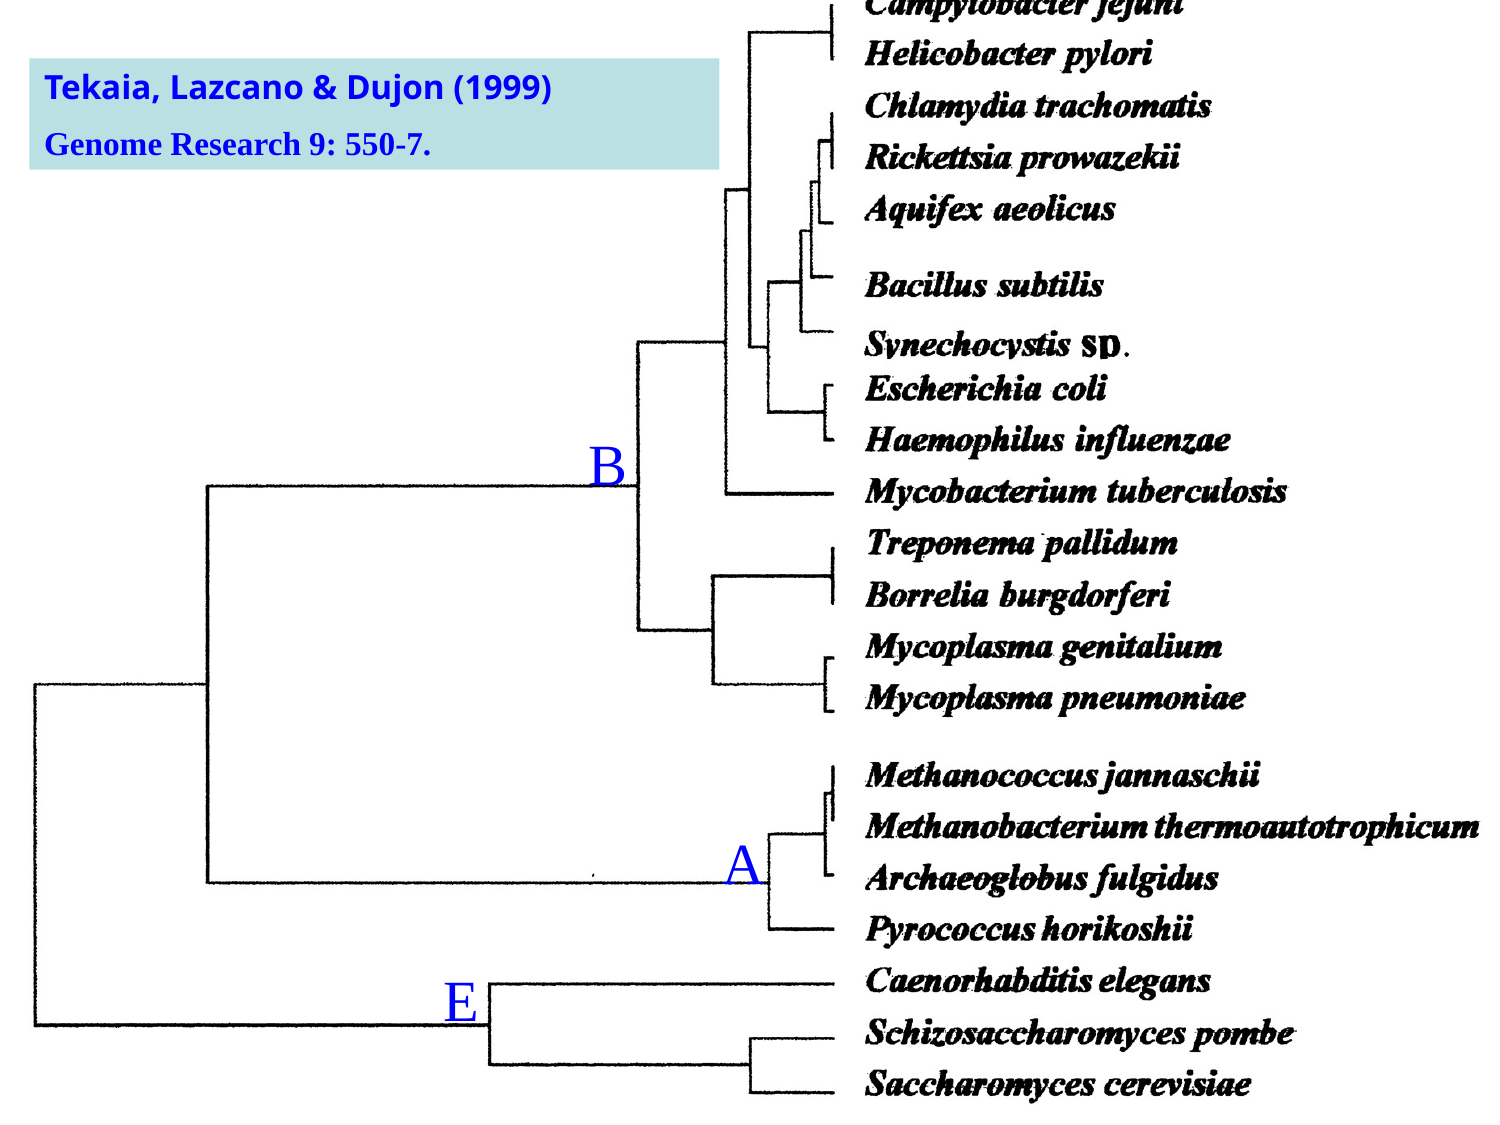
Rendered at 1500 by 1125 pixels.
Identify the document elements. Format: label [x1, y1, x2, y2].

text_box [29, 0, 1483, 1106]
